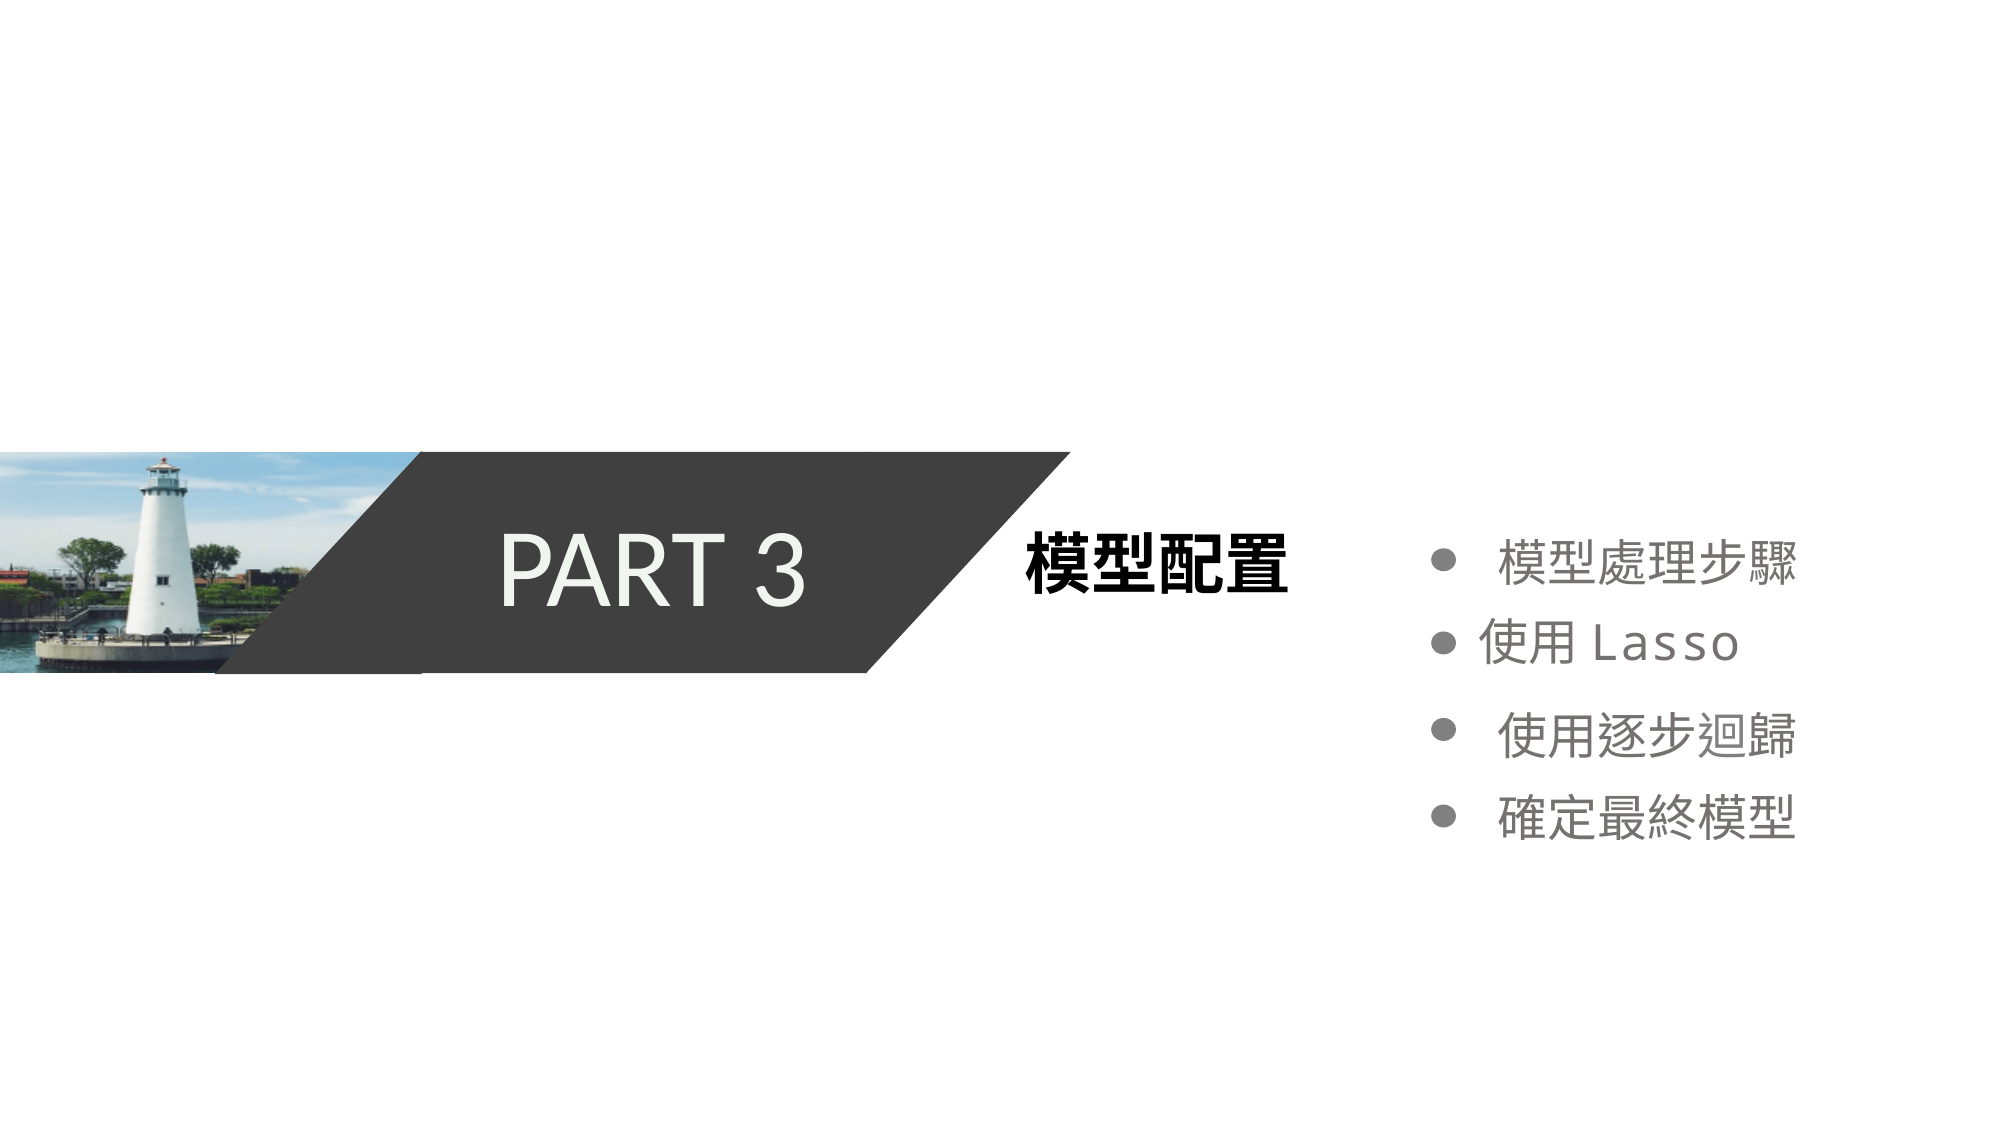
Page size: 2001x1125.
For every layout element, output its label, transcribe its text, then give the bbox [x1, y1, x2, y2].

text_box 使用逐步迴歸 [1481, 696, 1814, 772]
text_box 模型配置 [1071, 514, 1351, 610]
text_box [1430, 716, 1457, 743]
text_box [0, 450, 1071, 675]
text_box 使用Lasso [1412, 603, 1806, 679]
text_box [1430, 547, 1457, 573]
text_box 模型處理步驟 [1481, 524, 1814, 600]
text_box 確定最終模型 [1446, 779, 1849, 855]
text_box [1430, 803, 1446, 829]
